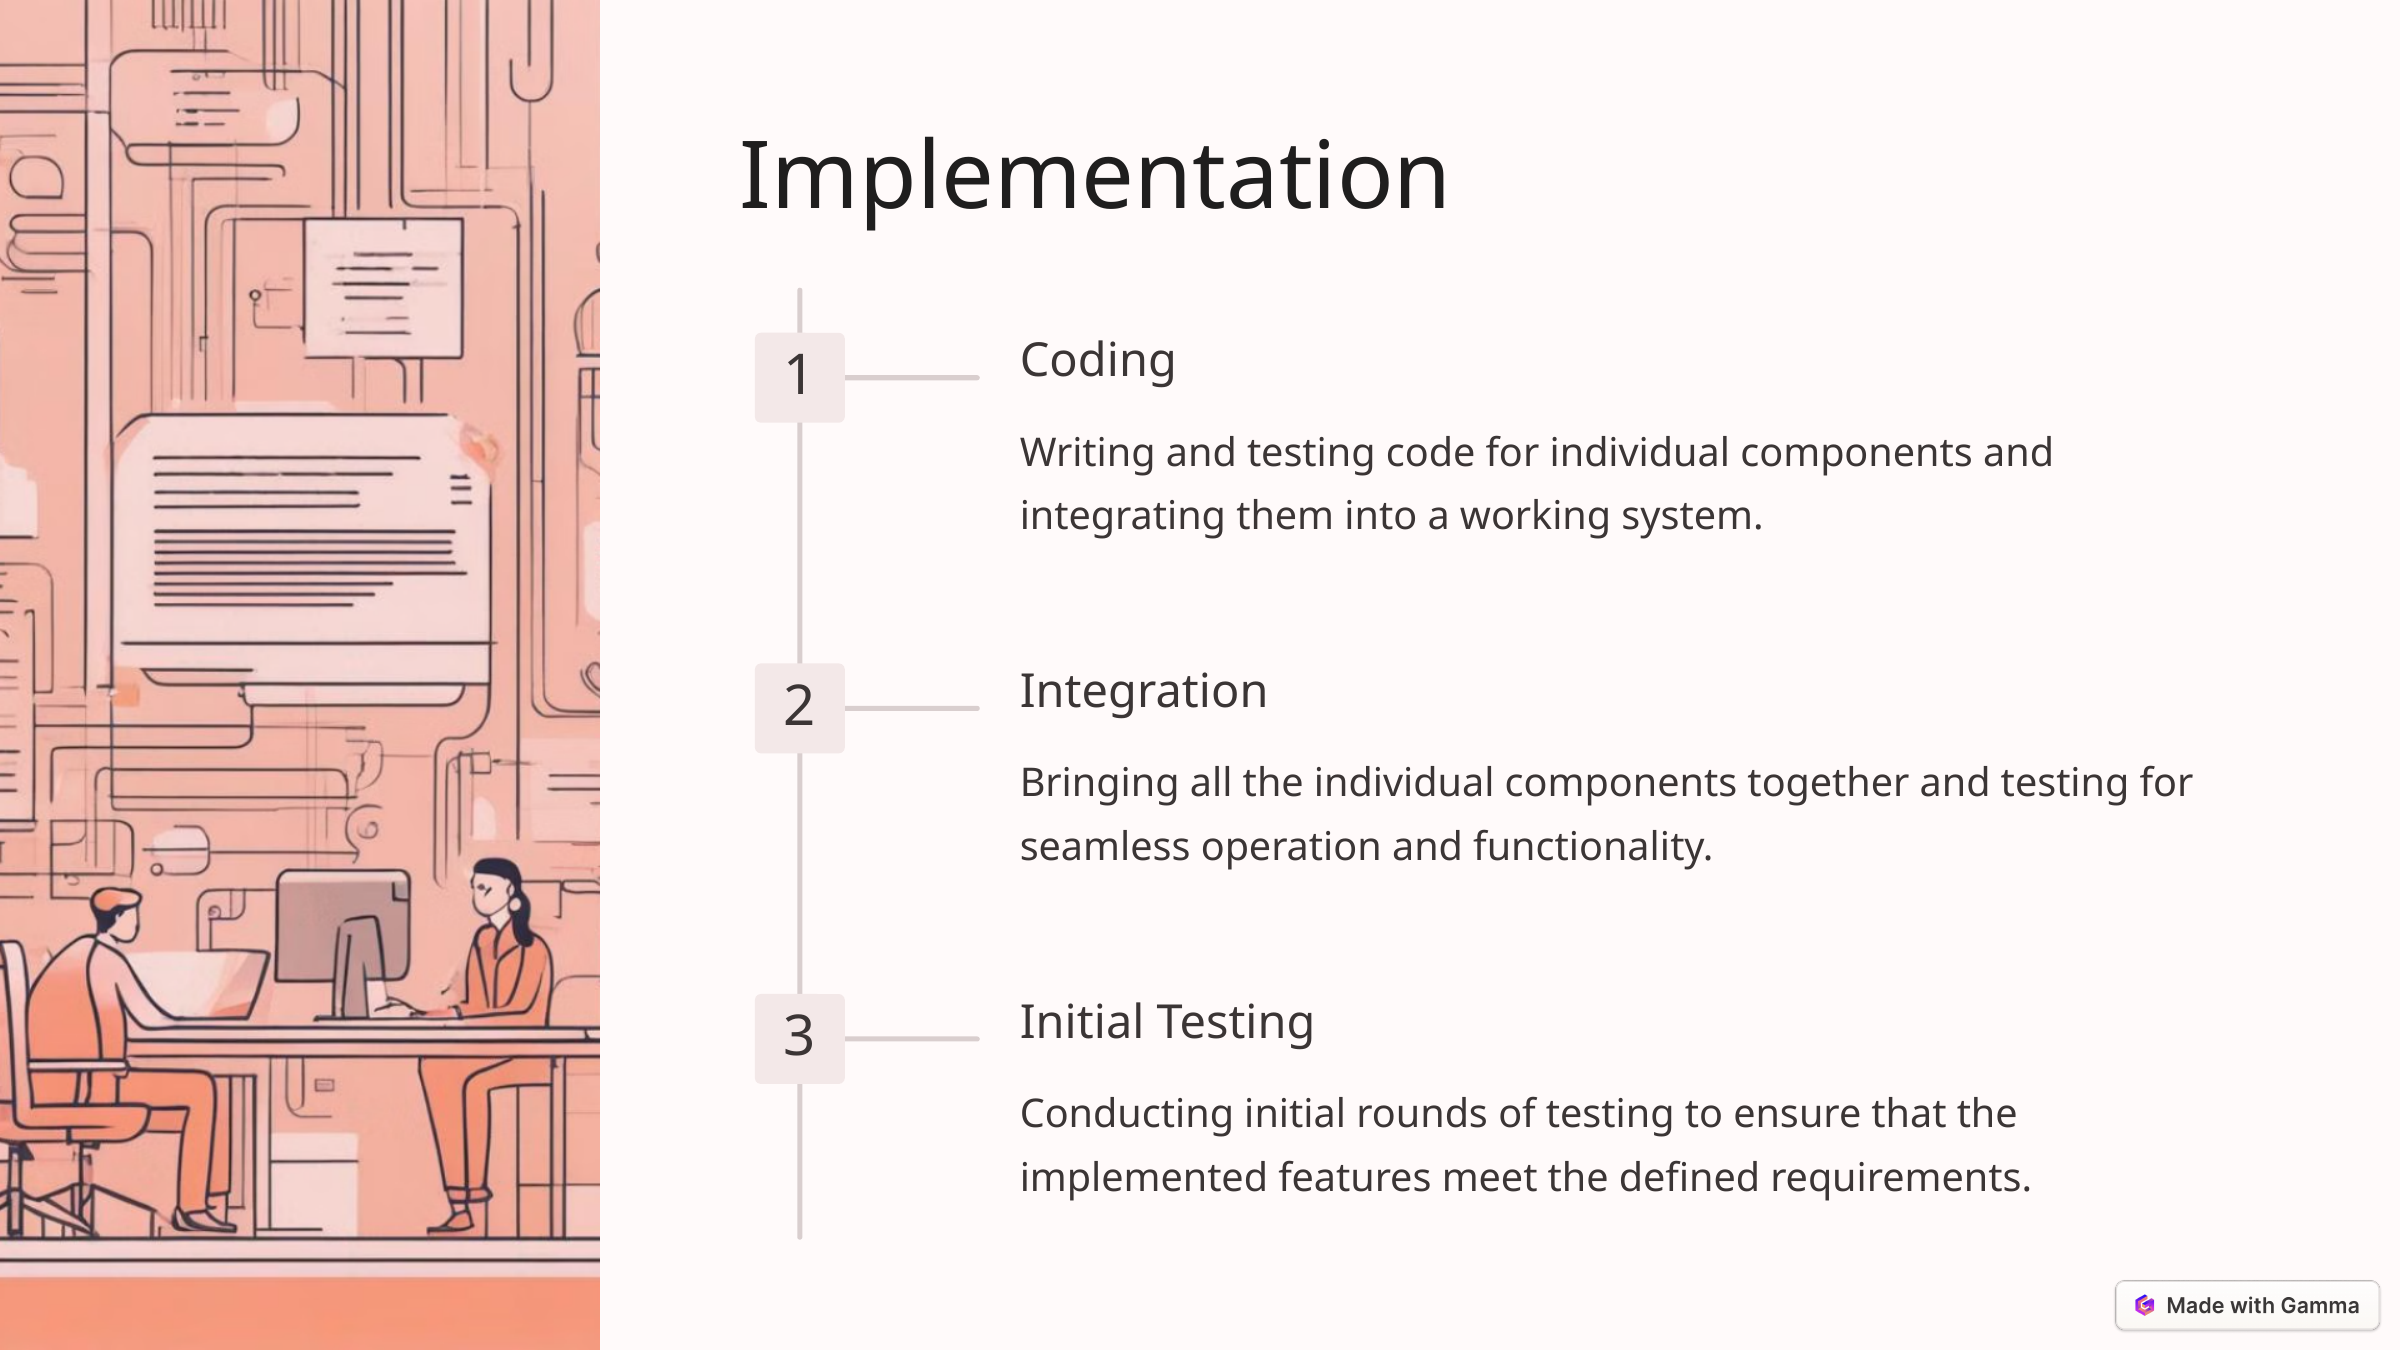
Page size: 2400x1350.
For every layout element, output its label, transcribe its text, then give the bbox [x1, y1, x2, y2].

text_box [754, 663, 845, 754]
text_box [845, 375, 980, 381]
text_box Conducting initial rounds of testing to ensure that the implemented features meet the defined requirements. [1019, 1071, 2261, 1200]
text_box [845, 1036, 980, 1042]
text_box [797, 754, 803, 993]
text_box [754, 332, 845, 423]
text_box Coding [1019, 327, 1491, 387]
text_box [754, 993, 845, 1084]
text_box 2 [782, 680, 817, 737]
picture [0, 0, 600, 1350]
text_box Initial Testing [1019, 989, 1491, 1048]
text_box Bringing all the individual components together and testing for seamless operation and functionality. [1019, 741, 2261, 869]
text_box [797, 287, 803, 332]
text_box 3 [782, 1010, 817, 1068]
text_box [797, 423, 803, 663]
text_box 1 [791, 349, 809, 406]
text_box Implementation [739, 110, 1681, 228]
text_box Integration [1019, 658, 1491, 718]
picture [2106, 1271, 2389, 1339]
text_box [797, 1084, 803, 1240]
text_box Writing and testing code for individual components and integrating them into a working system. [1019, 410, 2261, 539]
text_box [845, 705, 980, 711]
